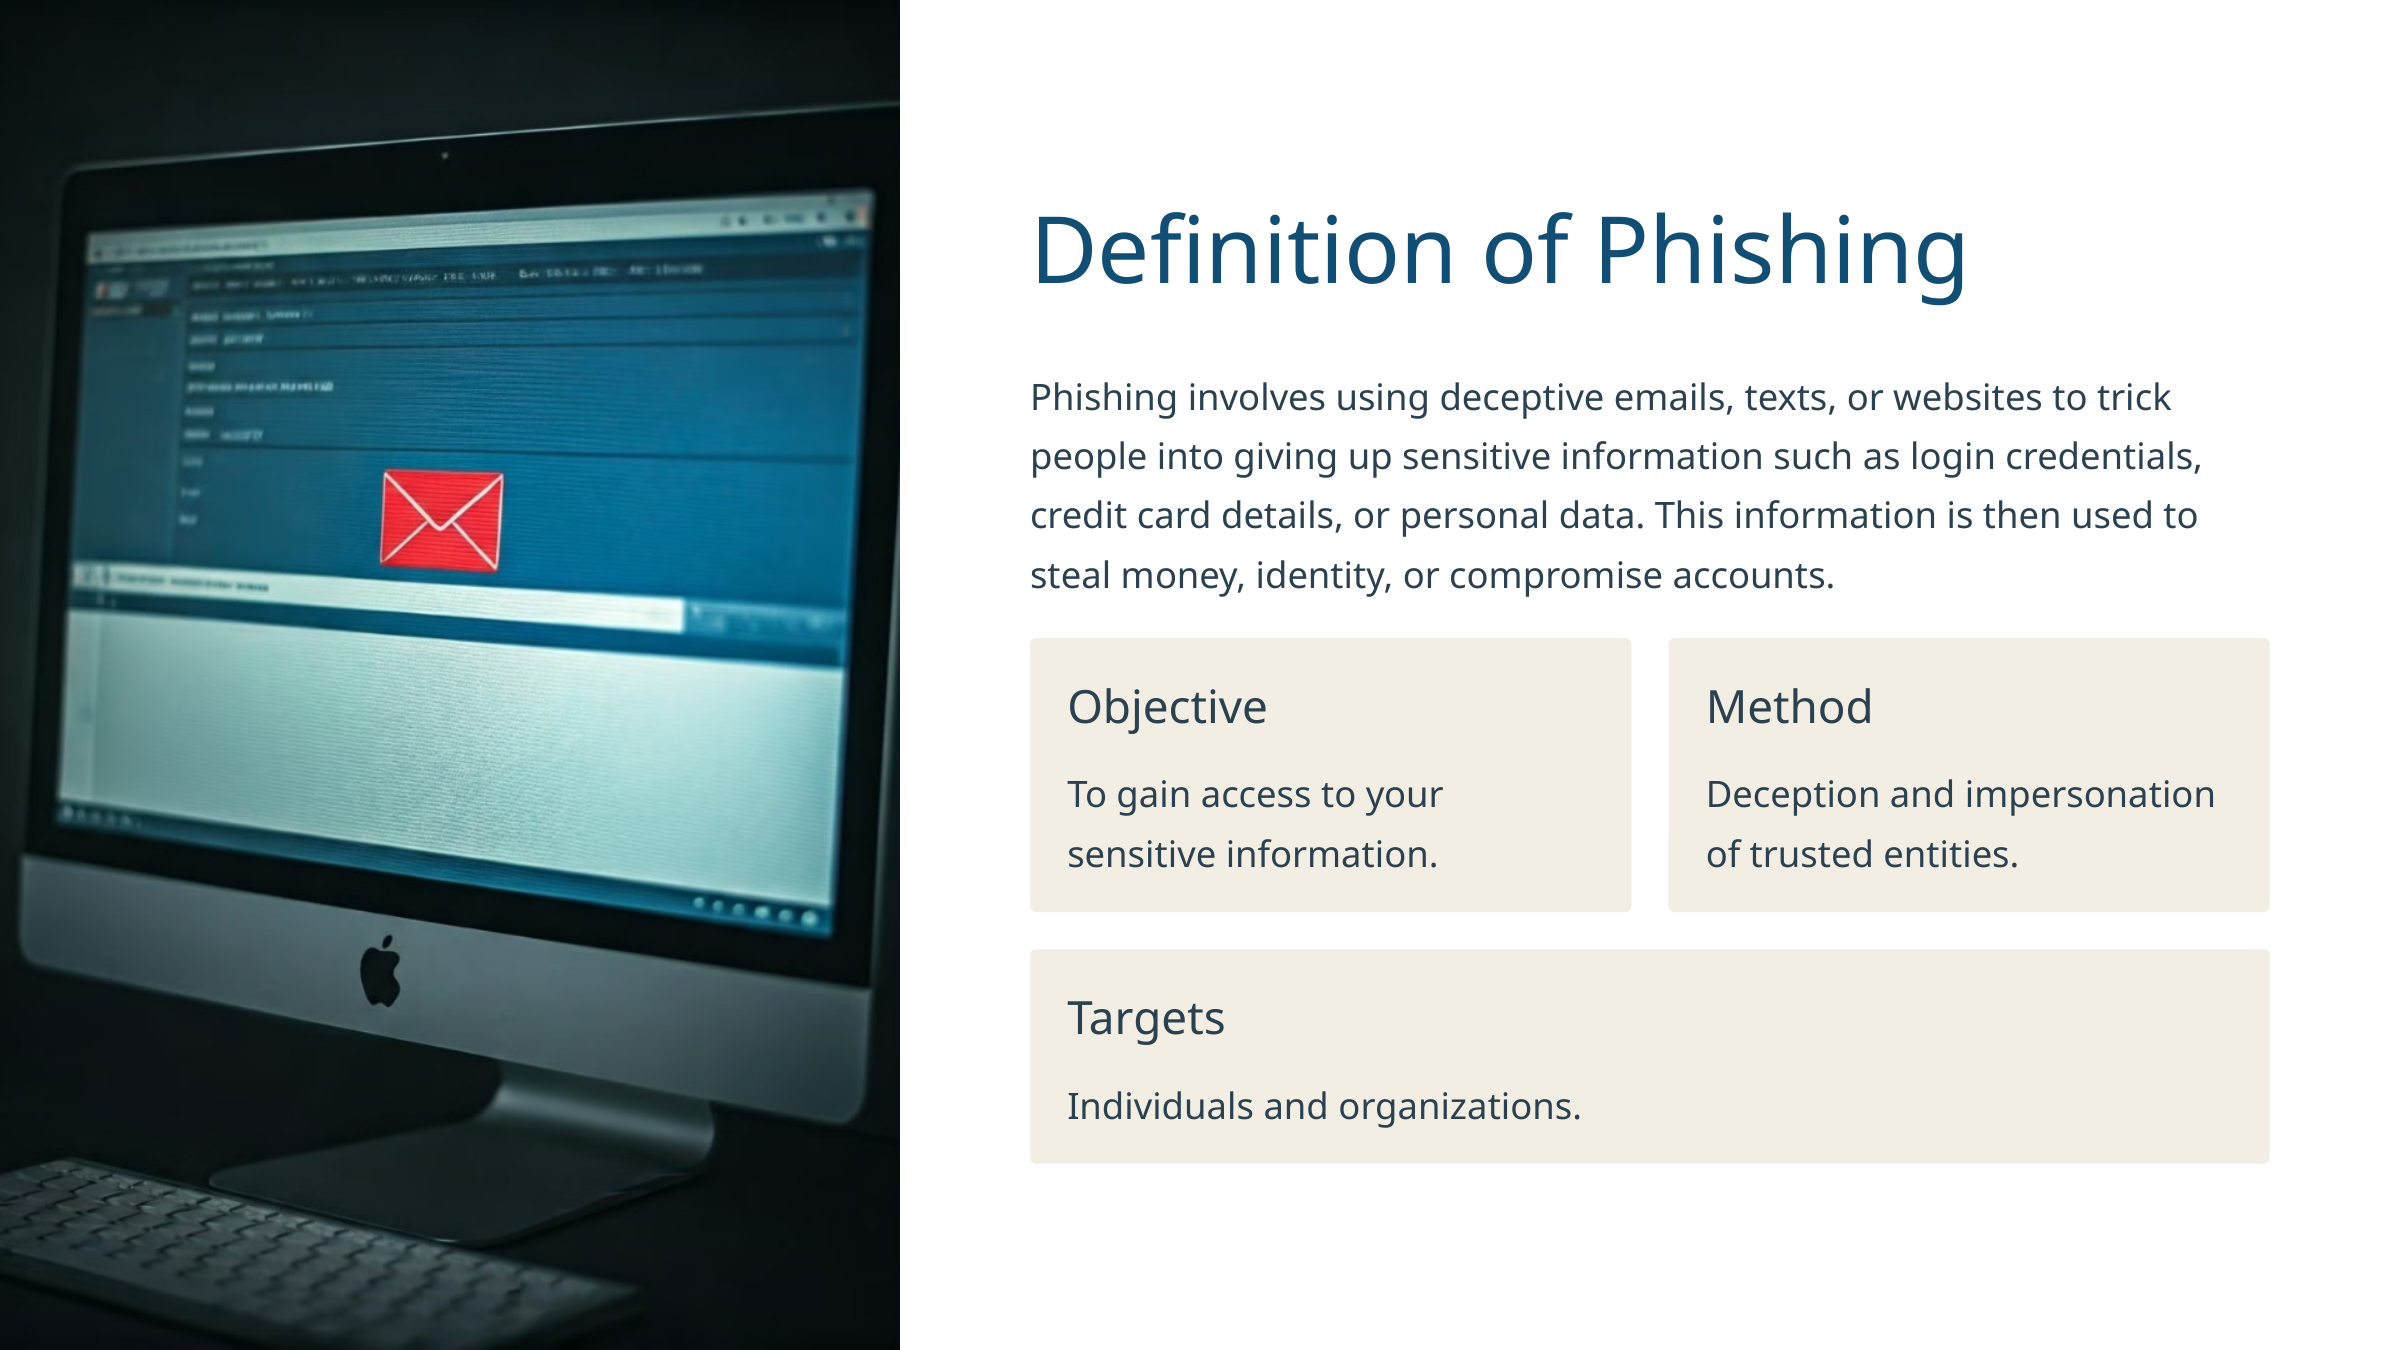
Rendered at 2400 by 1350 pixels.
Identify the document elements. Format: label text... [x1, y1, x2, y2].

text_box Phishing involves using deceptive emails, texts, or websites to trick people into giving up sensitive information such as login credentials, credit card details, or personal data. This information is then used to steal money, identity, or compromise accounts. [1030, 358, 2270, 597]
text_box Definition of Phishing [1030, 186, 2002, 303]
picture [0, 0, 900, 1350]
text_box To gain access to your sensitive information. [1067, 755, 1595, 875]
text_box [1030, 638, 1632, 913]
text_box Deception and impersonation of trusted entities. [1705, 755, 2233, 875]
text_box [1030, 949, 2270, 1164]
text_box Individuals and organizations. [1067, 1067, 2233, 1127]
text_box Objective [1067, 675, 1533, 734]
text_box Targets [1067, 986, 1533, 1045]
text_box Method [1705, 675, 2171, 734]
text_box [1668, 638, 2270, 913]
